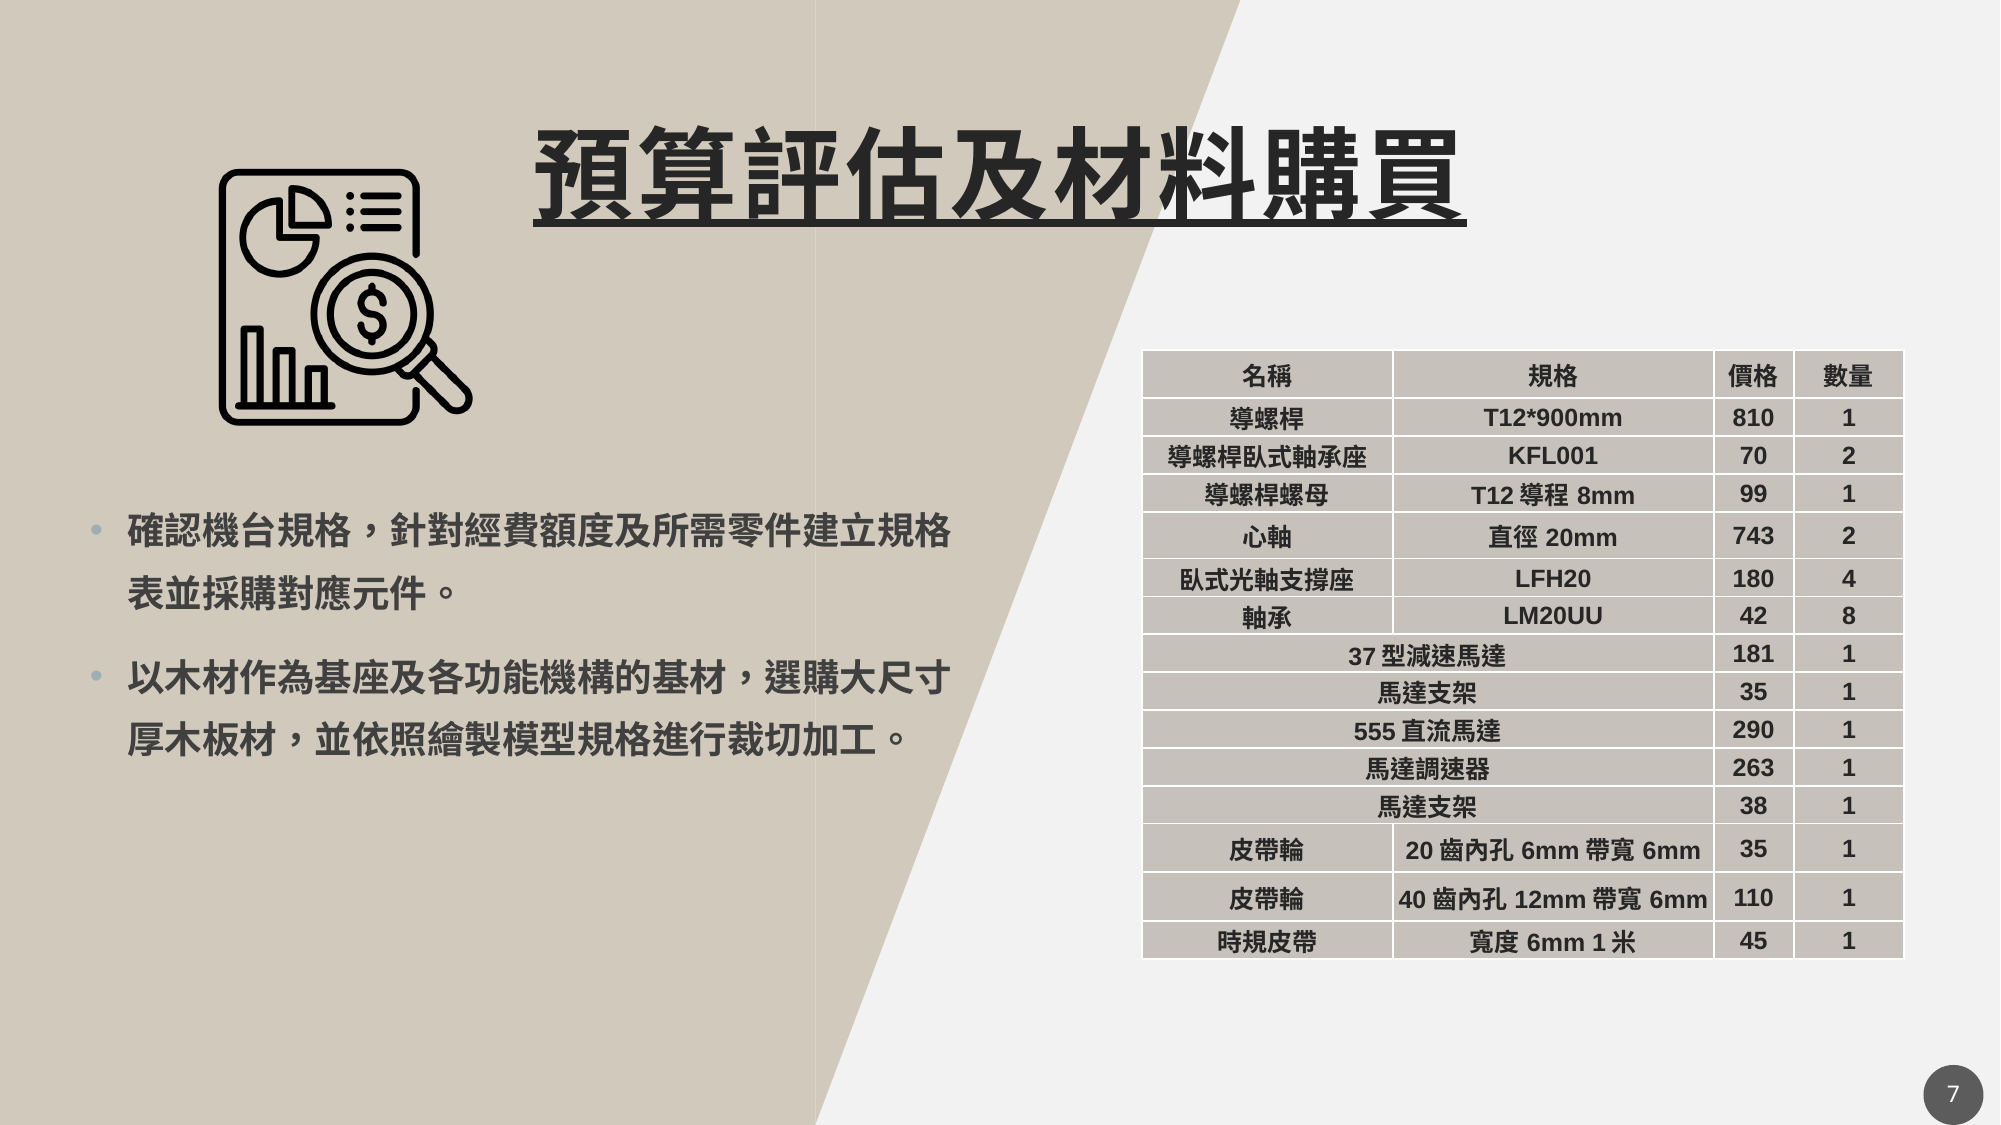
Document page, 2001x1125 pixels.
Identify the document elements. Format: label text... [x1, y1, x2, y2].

table_cell 181 [1715, 635, 1793, 671]
table_cell 直徑20mm [1394, 513, 1713, 558]
table_cell 743 [1715, 513, 1793, 558]
table_cell 70 [1715, 437, 1793, 473]
table_header 數量 [1795, 351, 1903, 397]
table_cell 導螺桿螺母 [1241, 475, 1392, 511]
table_cell 99 [1715, 475, 1793, 511]
table_header 名稱 [1241, 351, 1392, 397]
table_cell KFL001 [1394, 437, 1713, 473]
table_cell 35 [1715, 824, 1793, 871]
table_cell 555直流馬達 [1241, 711, 1713, 747]
table_cell 4 [1795, 559, 1903, 596]
table_cell 馬達支架 [1241, 673, 1713, 709]
table_cell T12導程8mm [1394, 475, 1713, 511]
title 預算評估及材料購買 [1241, 25, 1802, 226]
table_cell 263 [1715, 749, 1793, 785]
table_cell 20齒內孔6mm帶寬6mm [1394, 824, 1713, 871]
table_cell 1 [1795, 475, 1903, 511]
table_cell 35 [1715, 673, 1793, 709]
table_cell 馬達調速器 [1241, 749, 1713, 785]
table_cell 40齒內孔12mm帶寬6mm [1394, 873, 1713, 920]
table_cell LM20UU [1394, 597, 1713, 633]
table_cell 馬達支架 [1241, 787, 1713, 823]
table_cell 37型減速馬達 [1241, 635, 1713, 671]
table_cell 180 [1715, 559, 1793, 596]
table_cell 810 [1715, 399, 1793, 435]
table_cell 1 [1795, 824, 1903, 871]
table_cell 290 [1715, 711, 1793, 747]
table_cell T12*900mm [1394, 399, 1713, 435]
table_header 規格 [1394, 351, 1713, 397]
table_cell 心軸 [1241, 513, 1392, 558]
table_cell 皮帶輪 [1241, 824, 1392, 871]
table_cell 1 [1795, 787, 1903, 823]
table_cell 1 [1795, 399, 1903, 435]
table_cell 軸承 [1241, 597, 1392, 633]
table_cell 臥式光軸支撐座 [1241, 559, 1392, 596]
table_cell LFH20 [1394, 559, 1713, 596]
picture [212, 164, 479, 430]
table_cell 1 [1795, 673, 1903, 709]
table_cell 110 [1715, 873, 1793, 920]
table_cell 導螺桿 [1241, 399, 1392, 435]
table_cell 皮帶輪 [1241, 873, 1392, 920]
table_cell 1 [1795, 635, 1903, 671]
table_cell 1 [1795, 711, 1903, 747]
table_cell 45 [1715, 922, 1793, 958]
table_cell 8 [1795, 597, 1903, 633]
table_cell 1 [1795, 873, 1903, 920]
table_cell 時規皮帶 [1241, 922, 1392, 958]
table_cell 2 [1795, 513, 1903, 558]
table_cell 2 [1795, 437, 1903, 473]
table_cell 42 [1715, 597, 1793, 633]
table_cell 導螺桿臥式軸承座 [1241, 437, 1392, 473]
table_header 價格 [1715, 351, 1793, 397]
table_cell 1 [1795, 922, 1903, 958]
table_cell 寬度6mm 1米 [1394, 922, 1713, 958]
table_cell 38 [1715, 787, 1793, 823]
table_cell 1 [1795, 749, 1903, 785]
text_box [0, 0, 1241, 1125]
slide_number 7 [1923, 1064, 1984, 1125]
